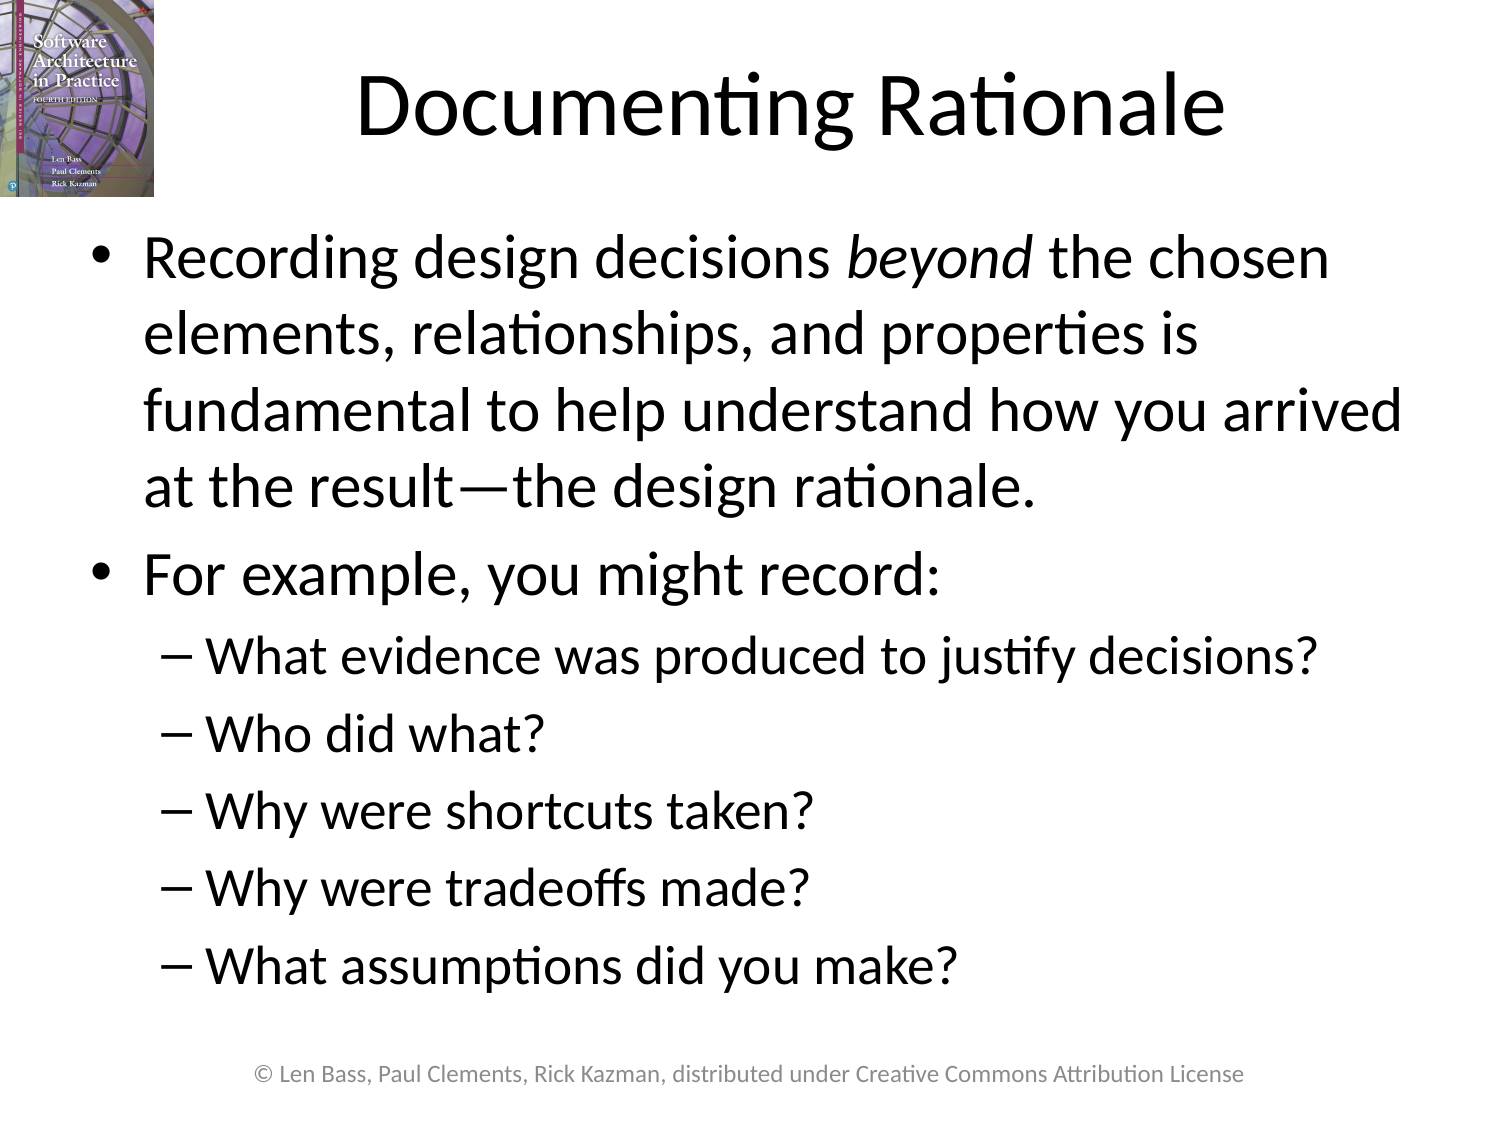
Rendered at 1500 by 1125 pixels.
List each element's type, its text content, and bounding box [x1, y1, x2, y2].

title Documenting Rationale [159, 45, 1425, 173]
footer © Len Bass, Paul Clements, Rick Kazman, distributed under Creative Commons Attribution License [230, 1042, 1270, 1103]
picture [0, 0, 154, 197]
list Recording design decisions beyond the chosen elements, relationships, and properties is fundamental to help understand how you arrived at the result—the design rationale. For example, you might record: What evidence was produced to justify decisions? Who did what? Why were shortcuts taken? Why were tradeoffs made? What assumptions did you make? [75, 208, 1425, 1005]
